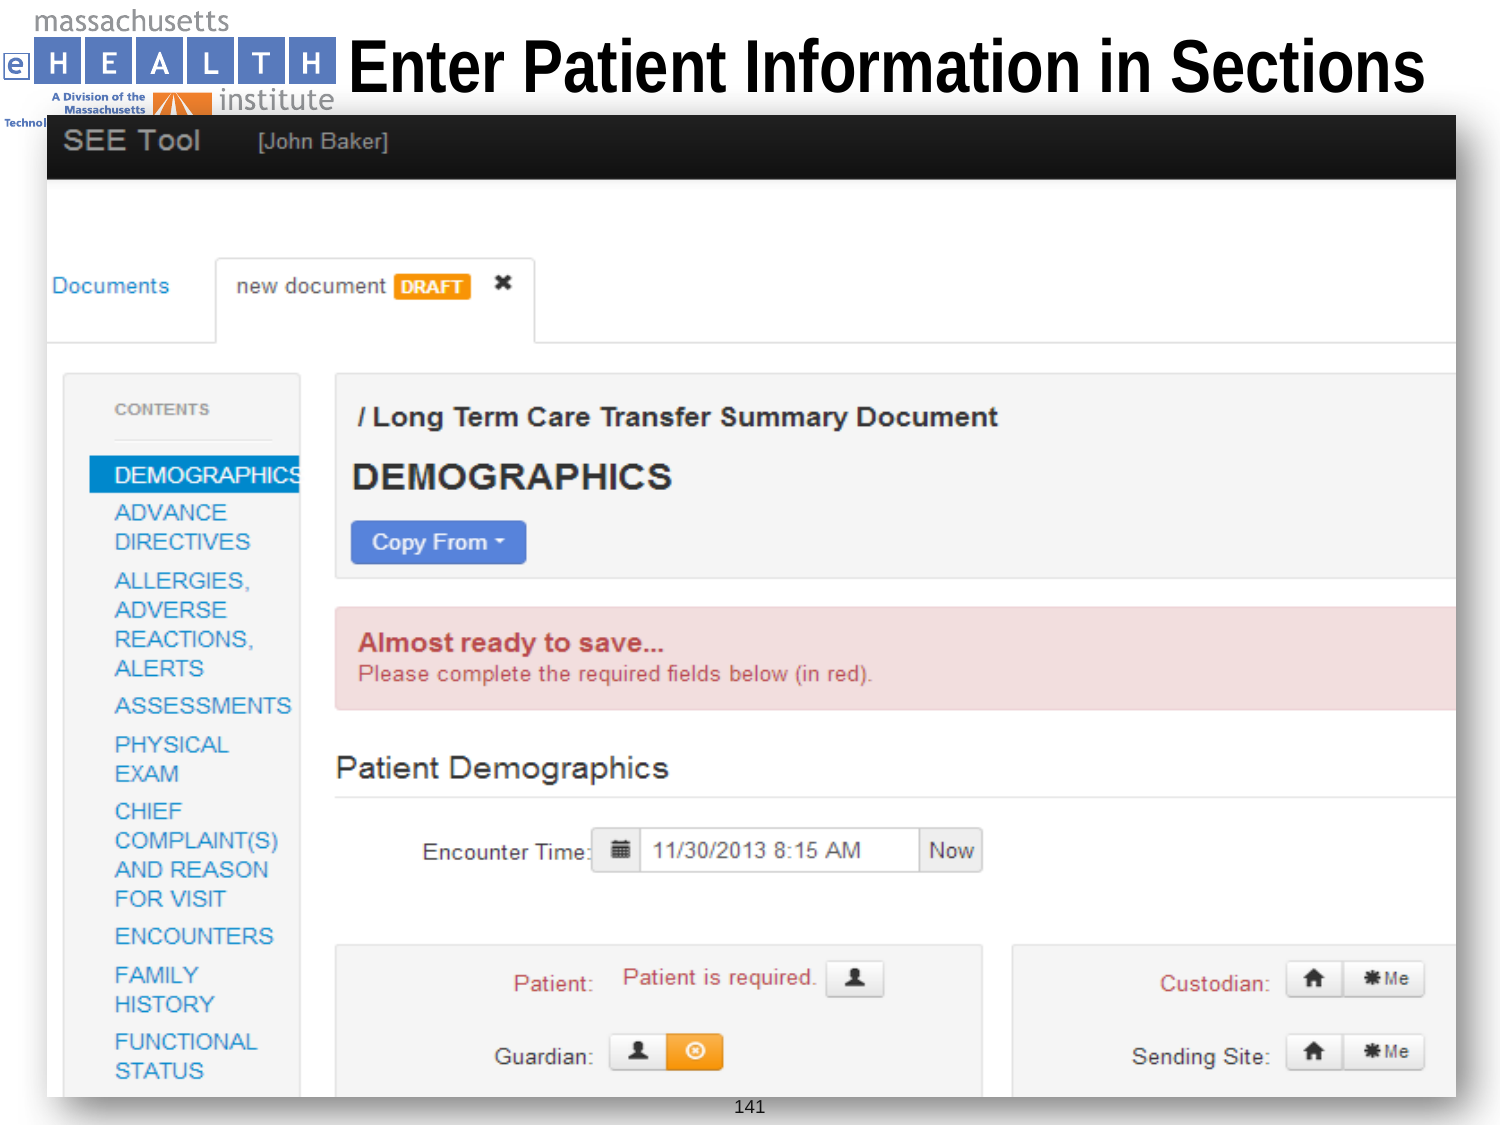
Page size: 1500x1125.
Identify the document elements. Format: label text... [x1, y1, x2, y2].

picture [47, 115, 1456, 1097]
title Enter Patient Information in Sections [333, 0, 1500, 125]
